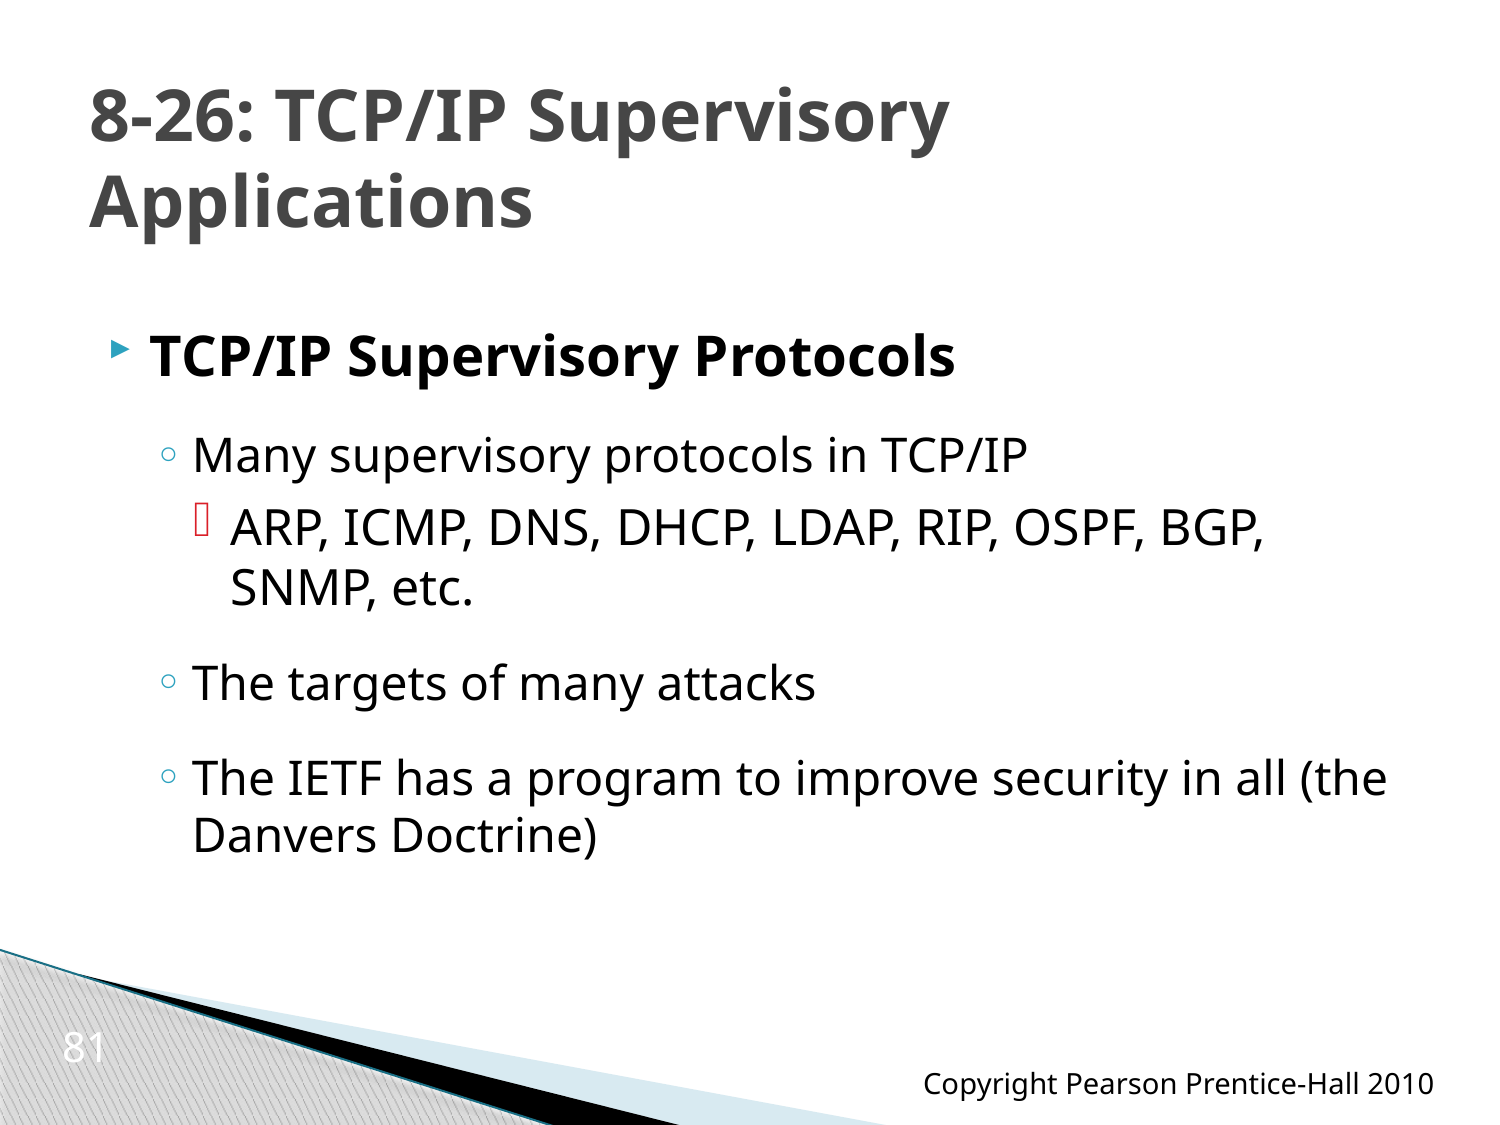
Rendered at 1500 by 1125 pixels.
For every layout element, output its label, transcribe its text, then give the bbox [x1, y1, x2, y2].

footer Copyright Pearson Prentice-Hall 2010 [737, 1052, 1450, 1113]
list TCP/IP Supervisory Protocols Many supervisory protocols in TCP/IP ARP, ICMP, DNS, DHCP, LDAP, RIP, OSPF, BGP, SNMP, etc. The targets of many attacks The IETF has a program to improve security in all (the Danvers Doctrine) [75, 312, 1425, 1030]
slide_number 81 [0, 1025, 125, 1085]
title 8-26: TCP/IP Supervisory Applications [75, 62, 1425, 250]
